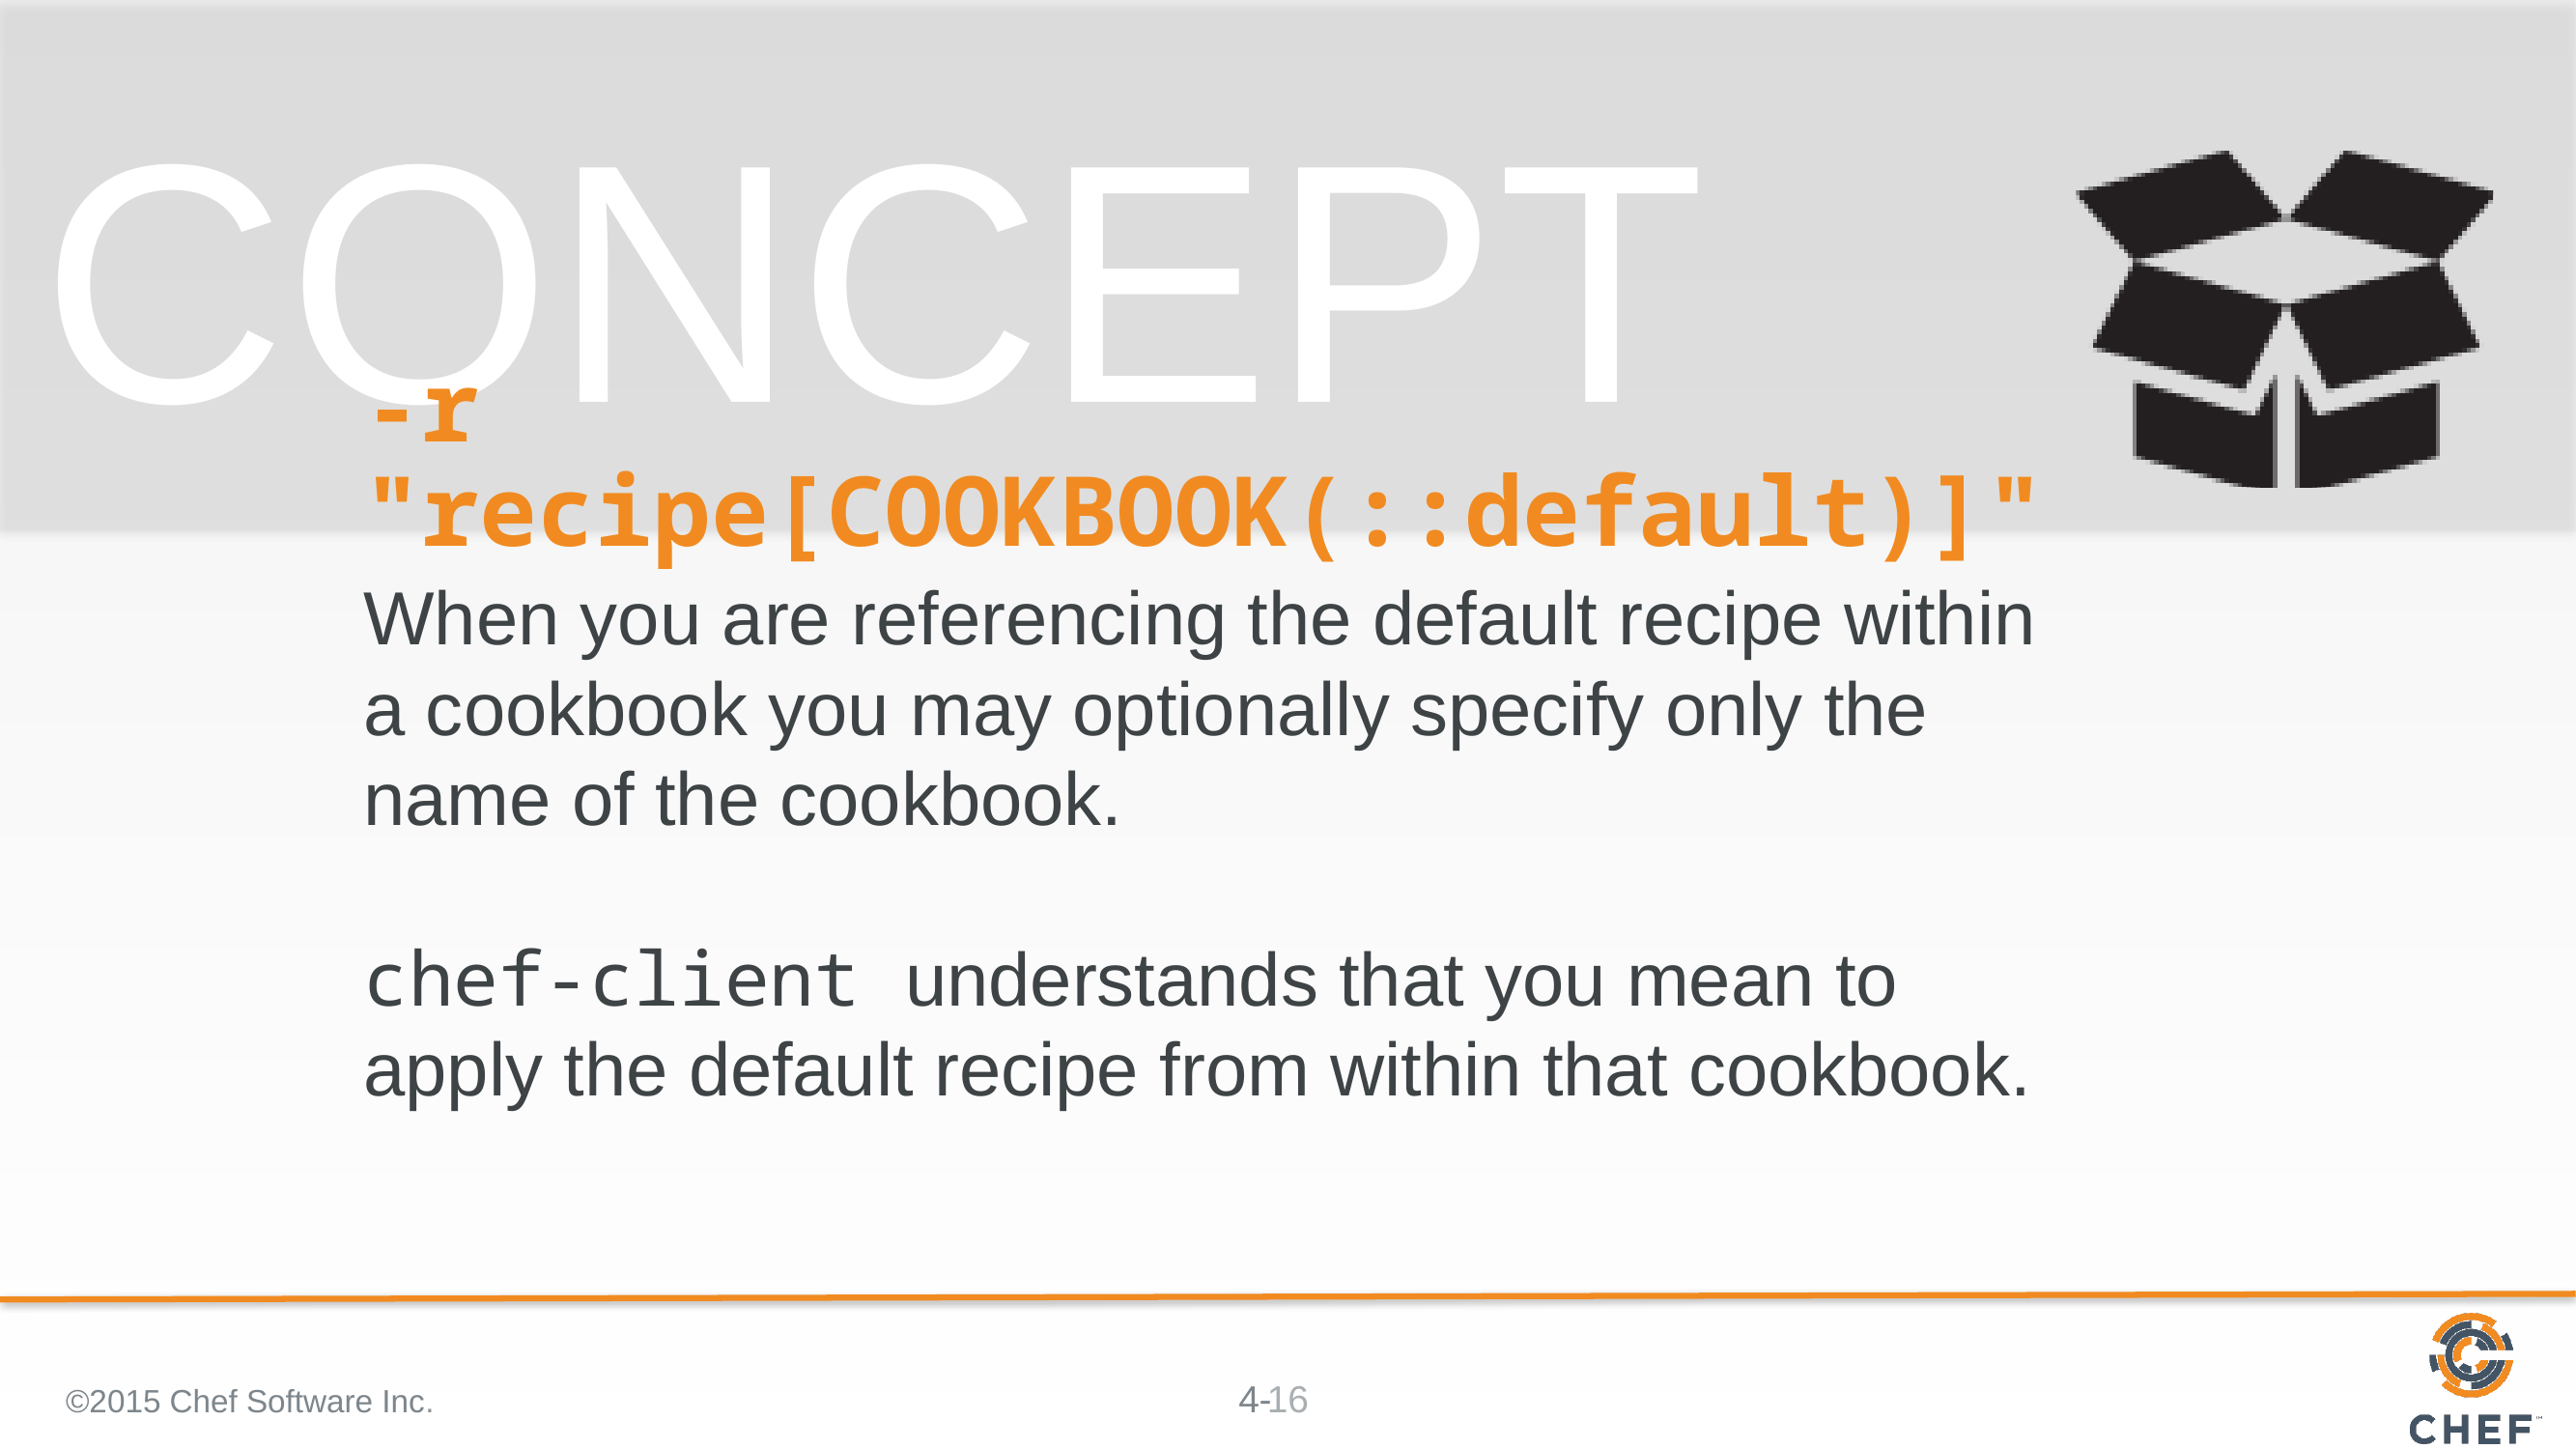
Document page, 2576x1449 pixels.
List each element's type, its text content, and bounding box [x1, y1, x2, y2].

slide_number 16 [998, 1359, 1578, 1437]
picture [2399, 1297, 2550, 1449]
subtitle When you are referencing the default recipe within a cookbook you may optionally specify only the name of the cookbook. chef-client understands that you mean to apply the default recipe from within that cookbook. [349, 555, 2088, 1087]
title -r "recipe[COOKBOOK(::default)]" [349, 395, 2088, 531]
footer ©2015 Chef Software Inc. [51, 1359, 952, 1440]
